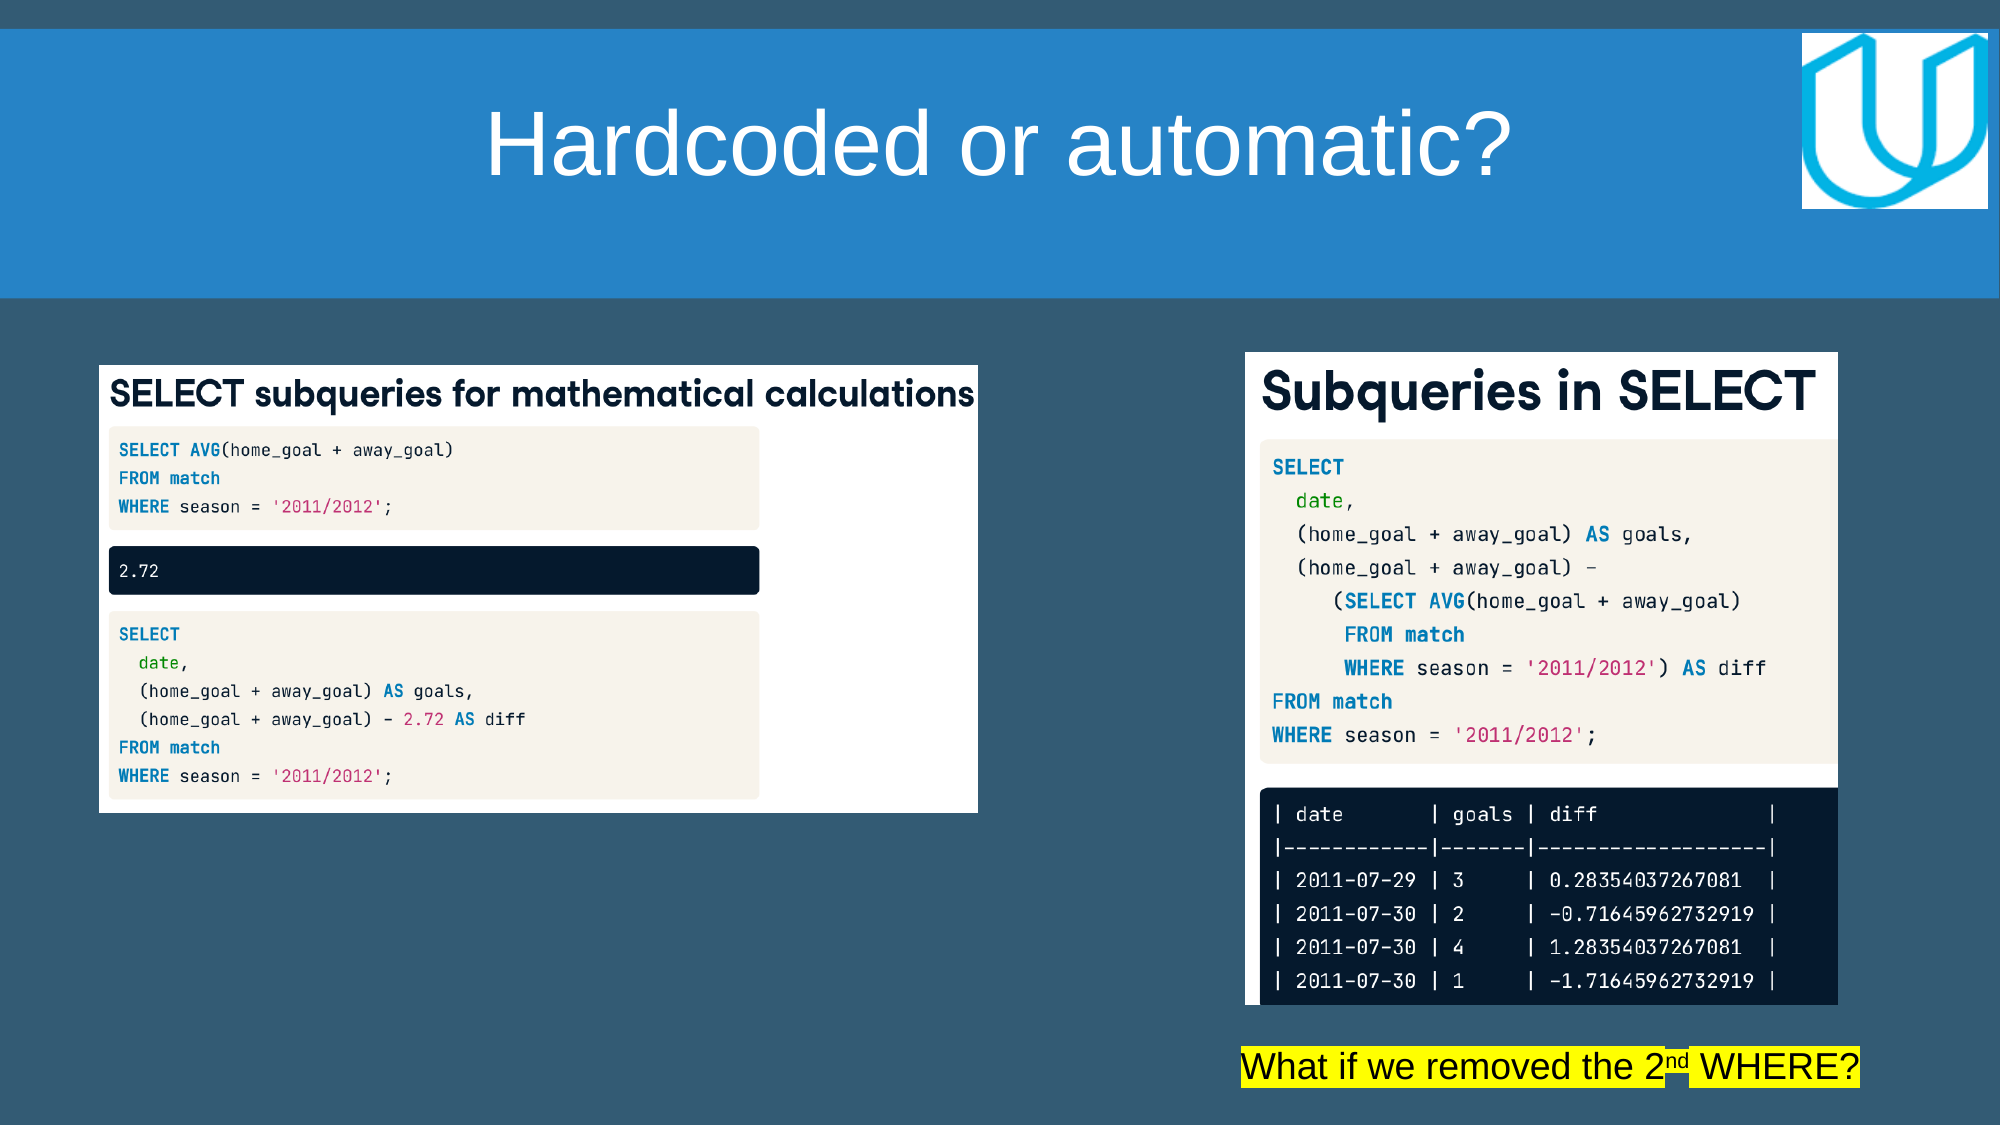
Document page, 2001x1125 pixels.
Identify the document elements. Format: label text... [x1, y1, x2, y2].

picture [1900, 124, 1988, 209]
picture [1802, 33, 1988, 167]
text_box Hardcoded or automatic? [99, 44, 1900, 233]
picture [1244, 352, 1838, 1005]
picture [99, 365, 979, 814]
picture [1900, 175, 1911, 189]
text_box What if we removed the 2nd WHERE? [1225, 1035, 1933, 1093]
picture [1932, 48, 1973, 166]
